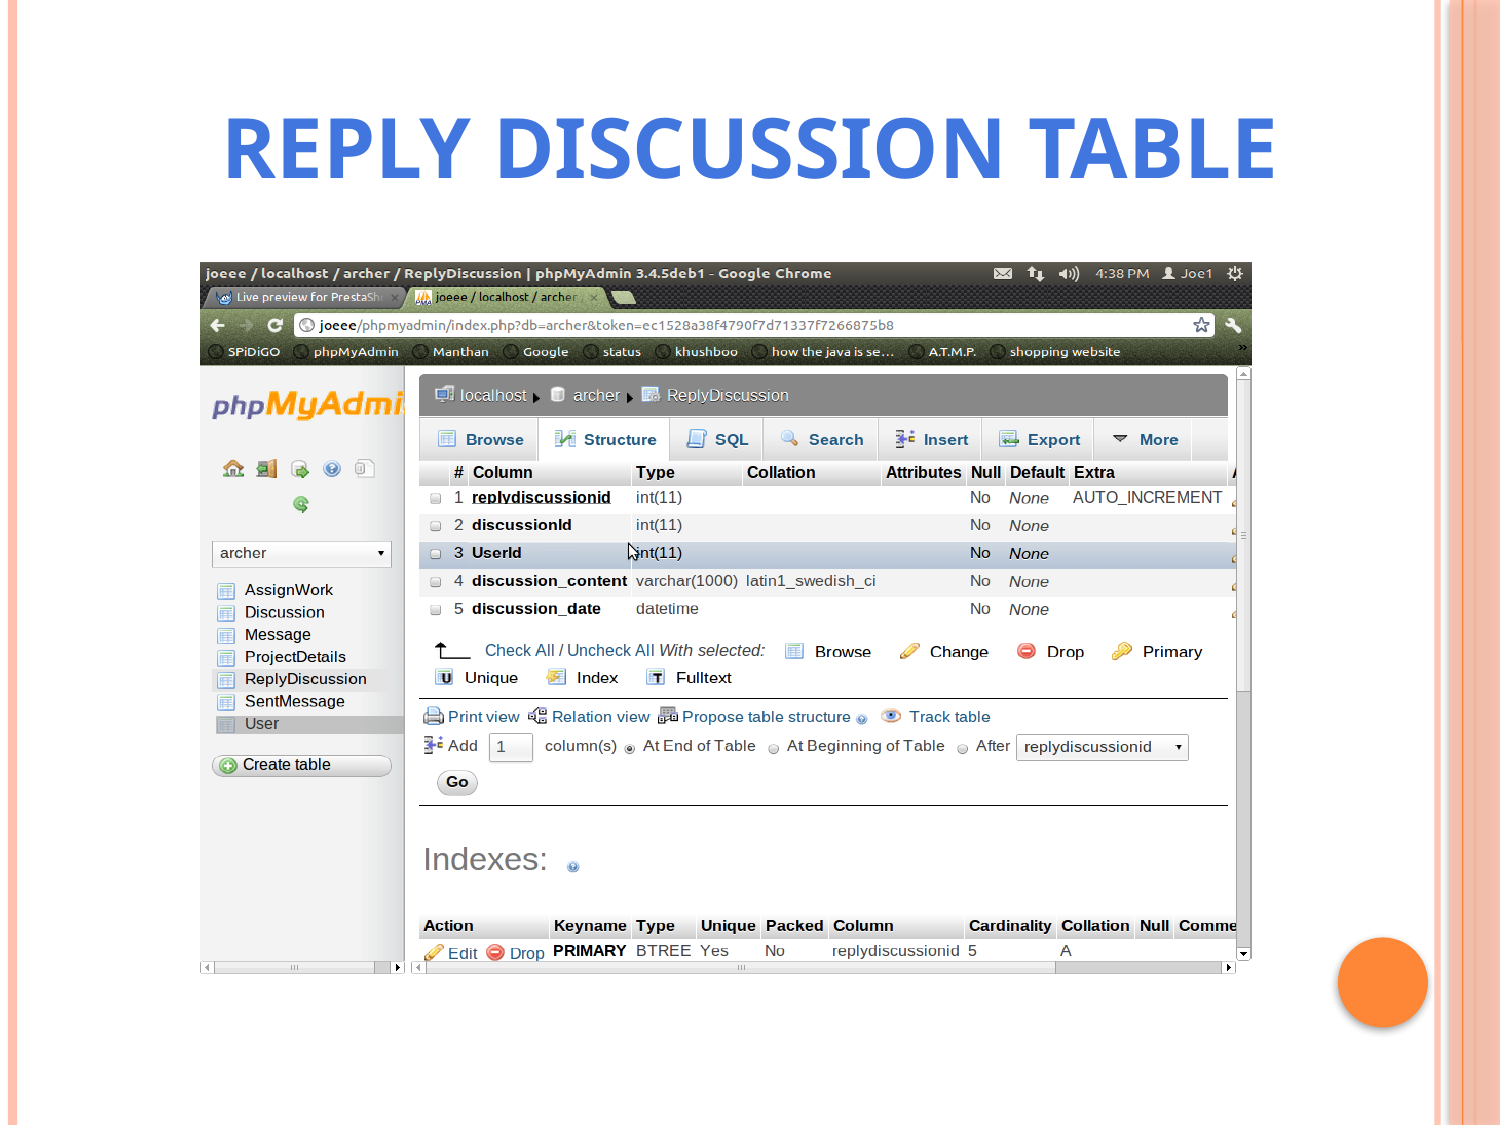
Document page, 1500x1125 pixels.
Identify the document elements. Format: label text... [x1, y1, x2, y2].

picture [199, 261, 1252, 974]
text_box REPLY DISCUSSION TABLE [206, 87, 1294, 203]
